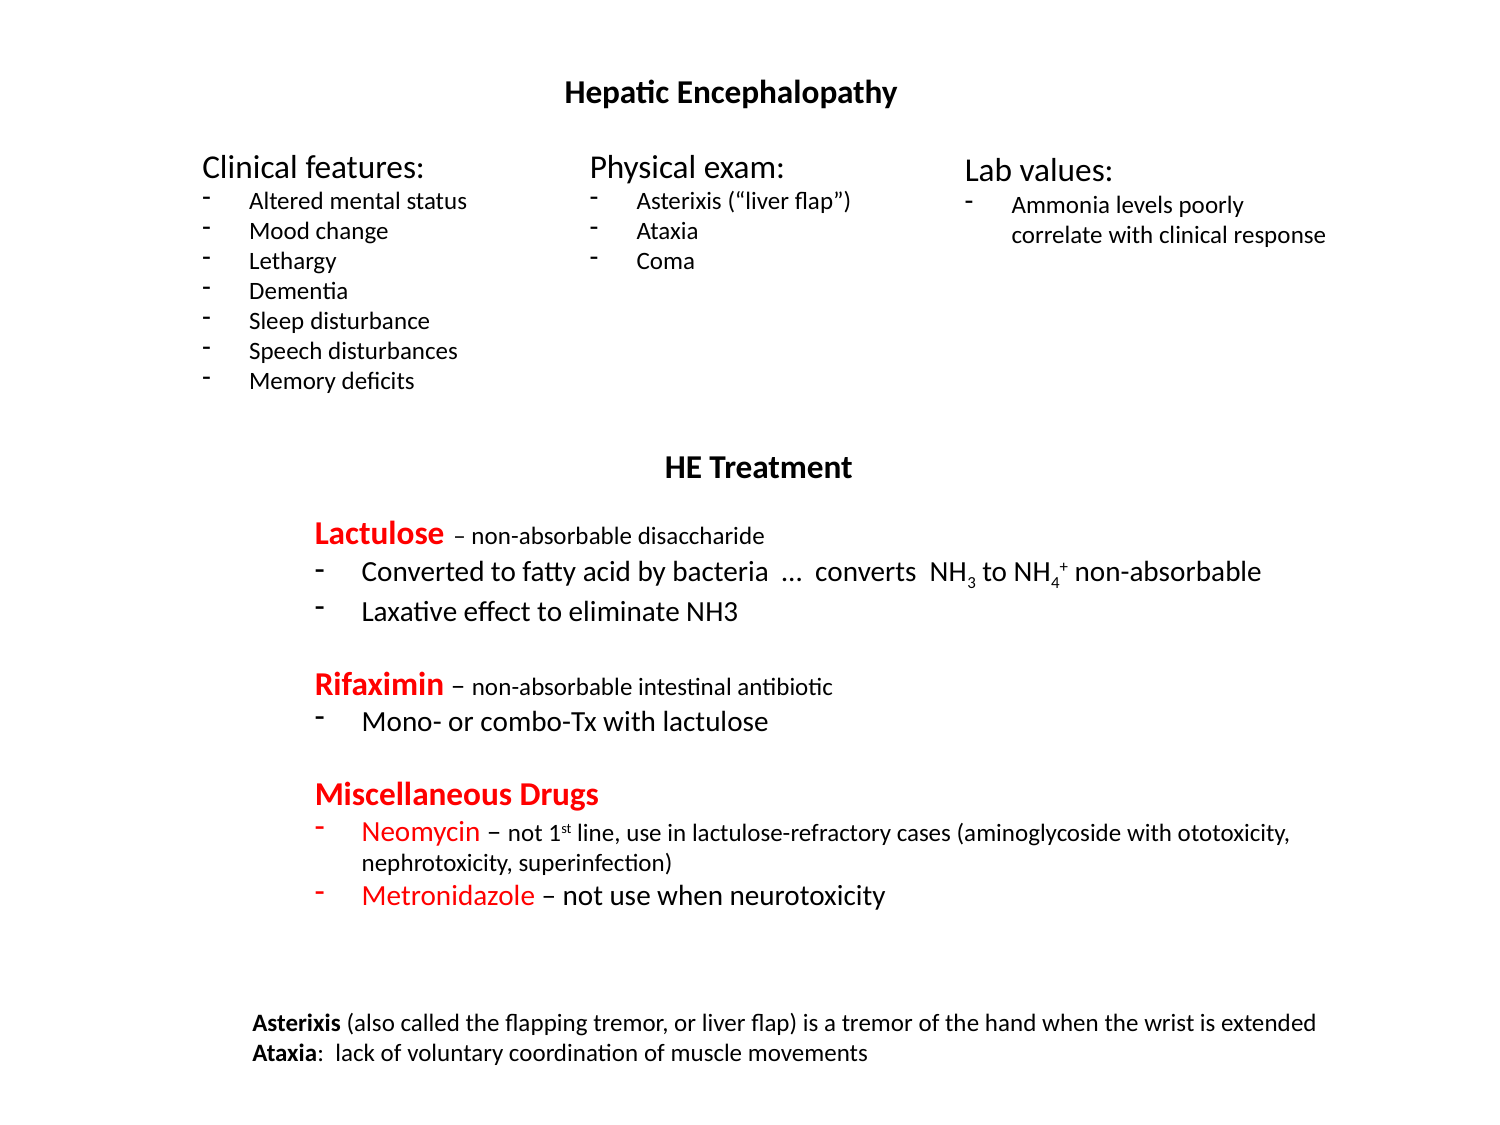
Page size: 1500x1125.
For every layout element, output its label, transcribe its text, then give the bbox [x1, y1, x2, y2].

text_box Lactulose – non-absorbable disaccharide Converted to fatty acid by bacteria … converts NH3 to NH4+ non-absorbable Laxative effect to eliminate NH3 Rifaximin – non-absorbable intestinal antibiotic Mono- or combo-Tx with lactulose Miscellaneous Drugs Neomycin – not 1st line, use in lactulose-refractory cases (aminoglycoside with ototoxicity, nephrotoxicity, superinfection) Metronidazole – not use when neurotoxicity [300, 499, 1313, 919]
text_box Clinical features: Altered mental status Mood change Lethargy Dementia Sleep disturbance Speech disturbances Memory deficits [187, 137, 513, 402]
text_box HE Treatment [649, 437, 875, 493]
text_box Lab values: Ammonia levels poorly correlate with clinical response [950, 141, 1350, 256]
text_box Asterixis (also called the flapping tremor, or liver flap) is a tremor of the hand when the wrist is extended Ataxia: lack of voluntary coordination of muscle movements [237, 999, 1350, 1074]
text_box Physical exam: Asterixis (“liver flap”) Ataxia Coma [575, 137, 900, 282]
text_box Hepatic Encephalopathy [549, 62, 925, 118]
